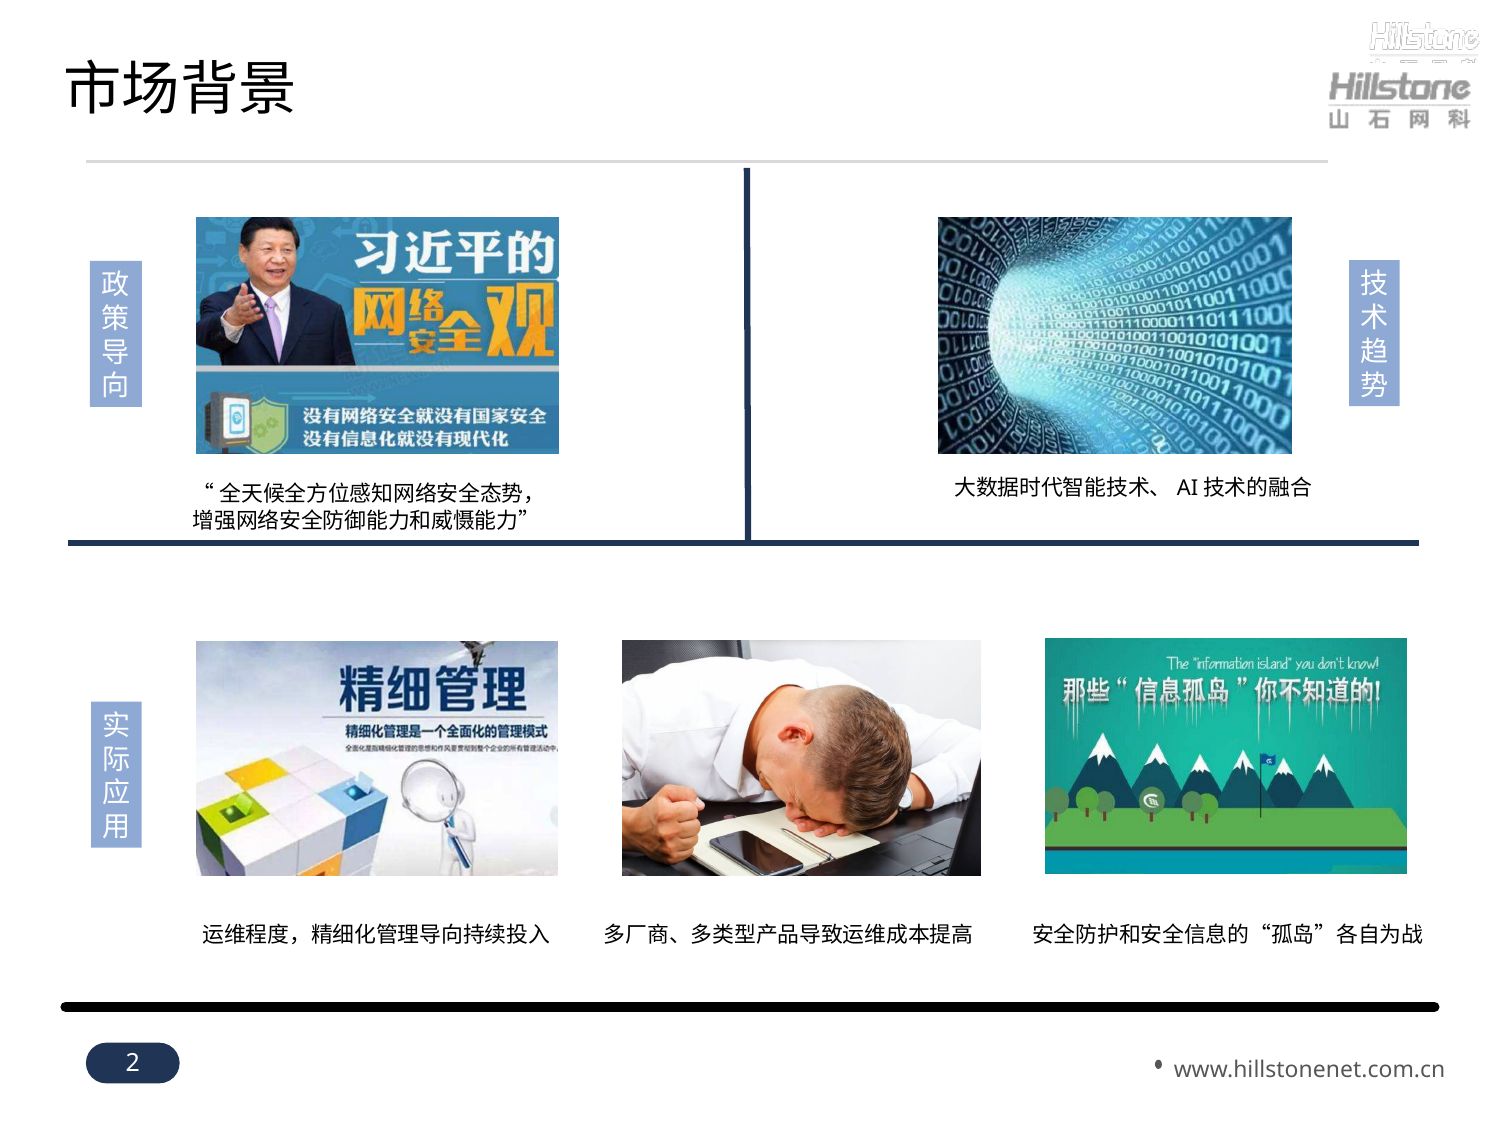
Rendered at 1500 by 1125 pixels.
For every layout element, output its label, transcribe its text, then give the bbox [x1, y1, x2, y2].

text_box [67, 167, 1453, 958]
title 市场背景 [48, 53, 1256, 129]
picture [1319, 13, 1483, 135]
